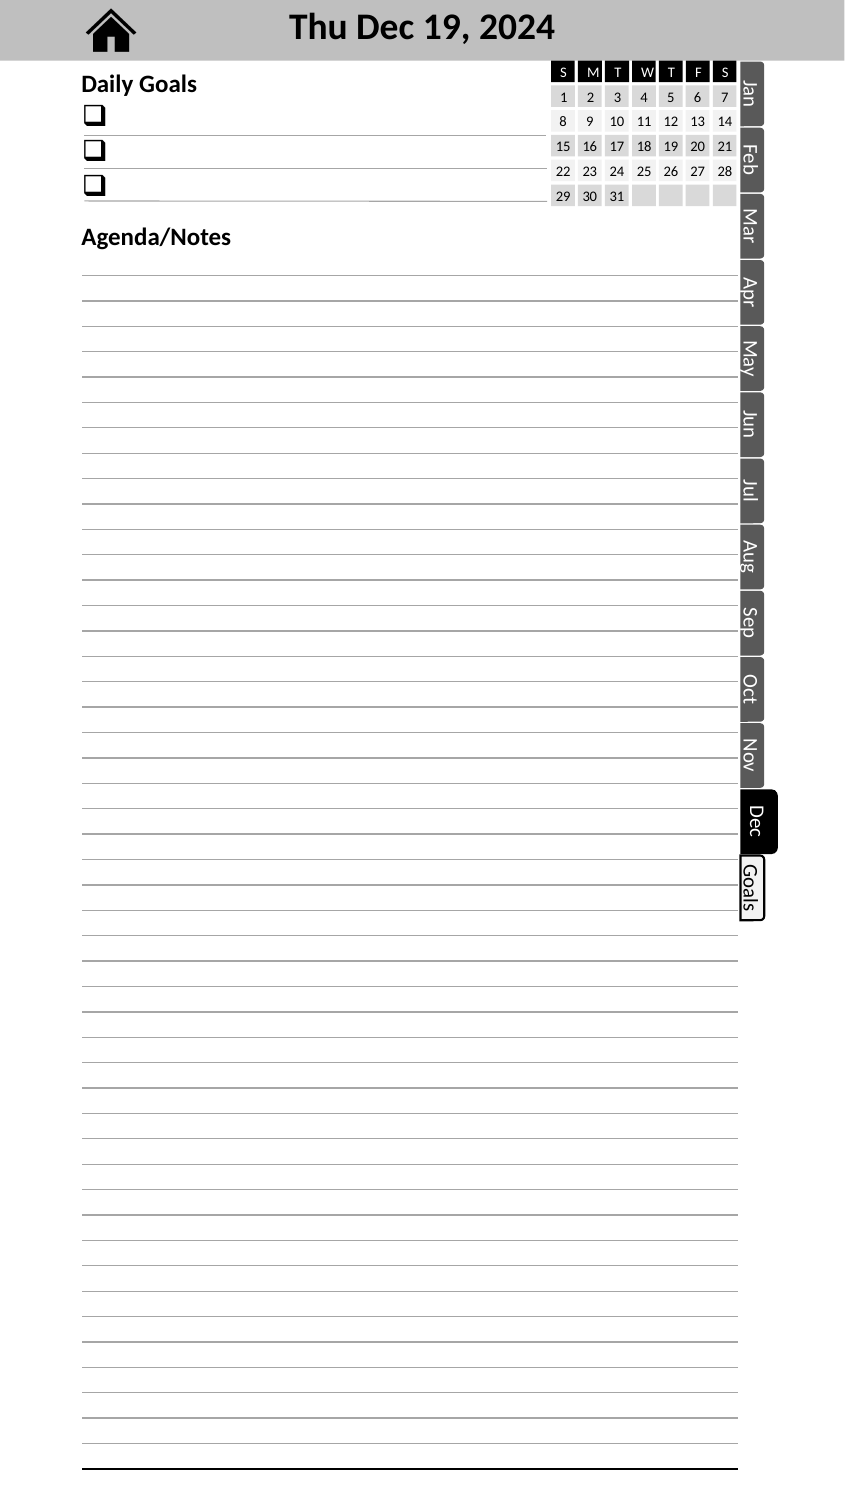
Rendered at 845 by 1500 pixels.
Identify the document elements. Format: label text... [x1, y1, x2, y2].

picture [82, 1, 140, 59]
list Thu Dec 19, 2024 [190, 0, 655, 61]
